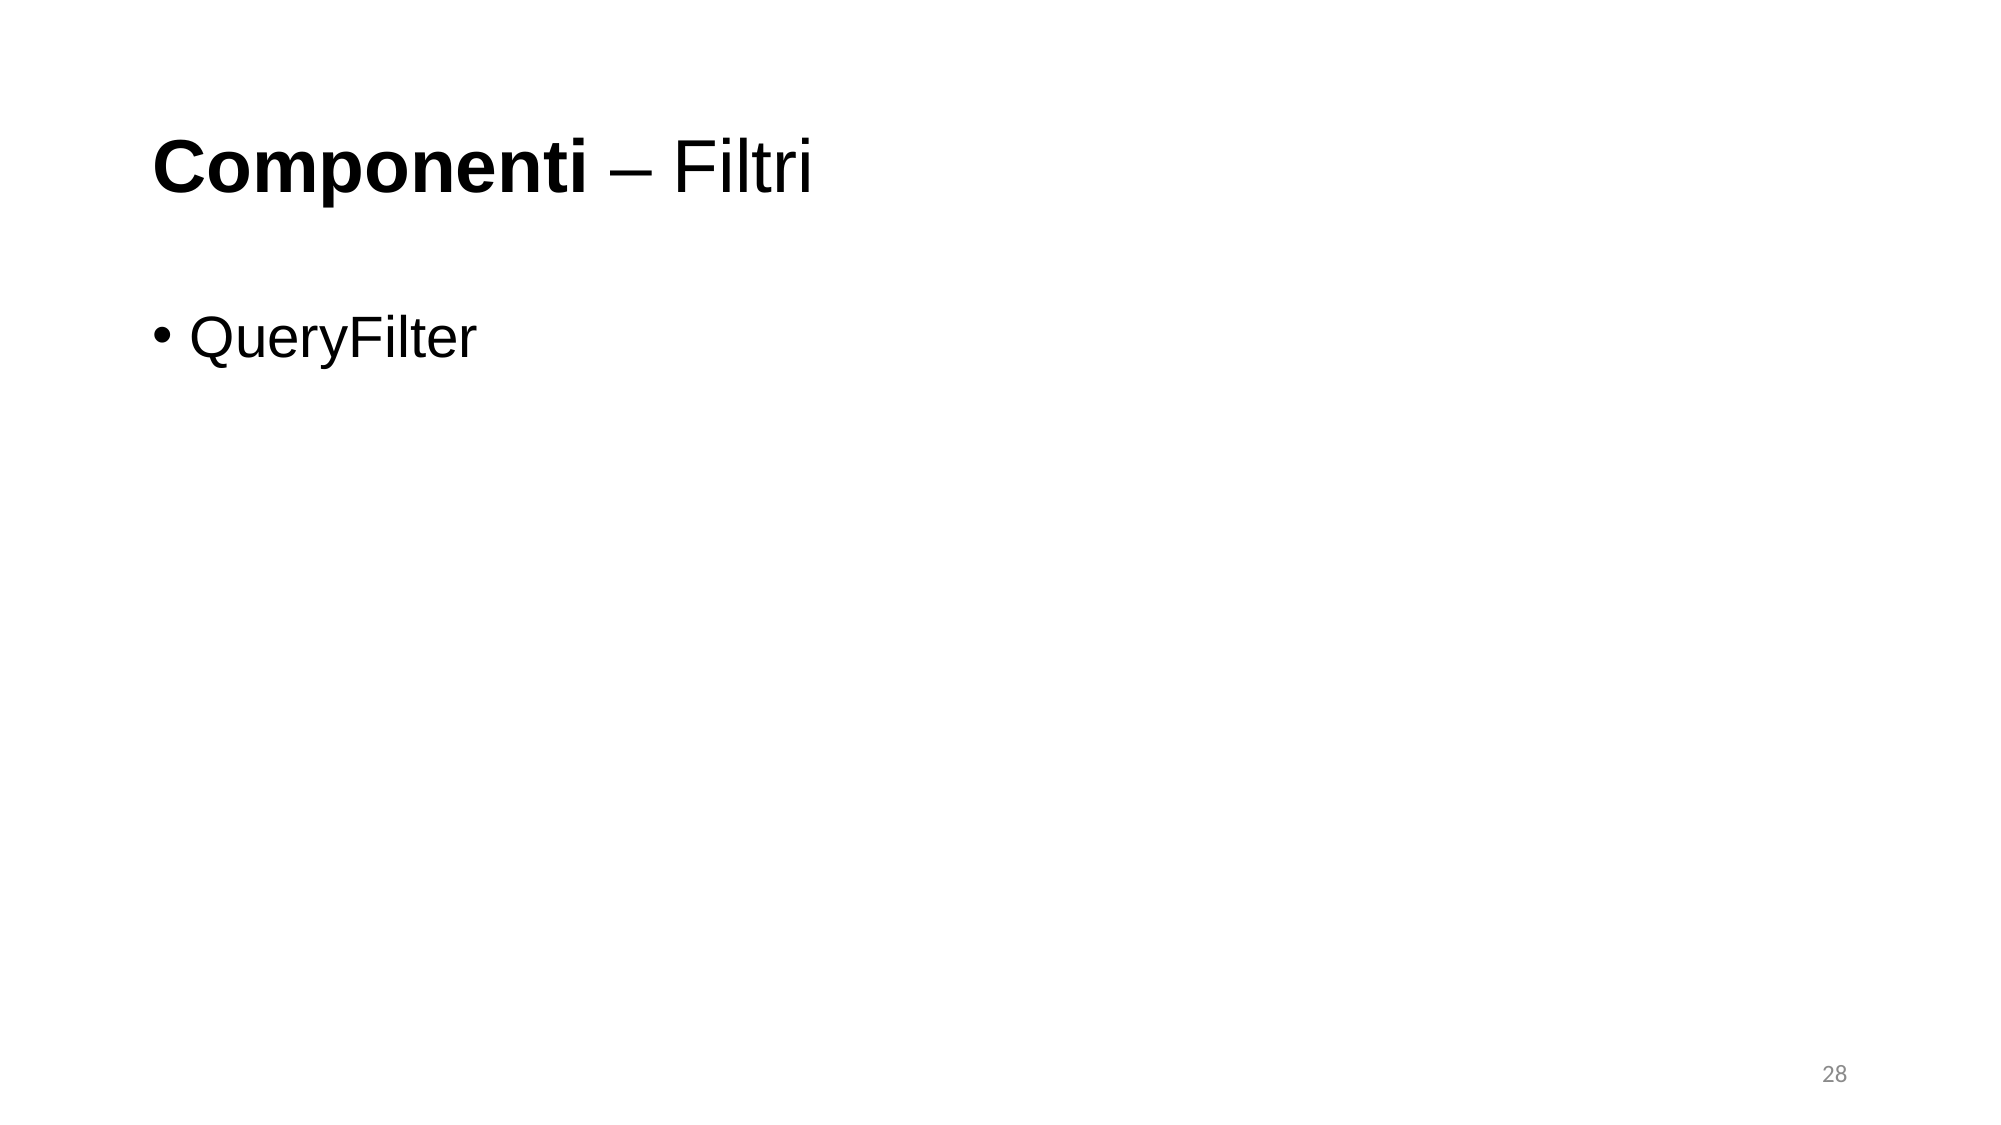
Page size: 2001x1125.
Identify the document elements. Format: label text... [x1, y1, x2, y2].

text_box QueryFilter [137, 299, 1863, 1013]
text_box 28 [1412, 1042, 1863, 1103]
text_box Componenti – Filtri [137, 59, 1863, 278]
